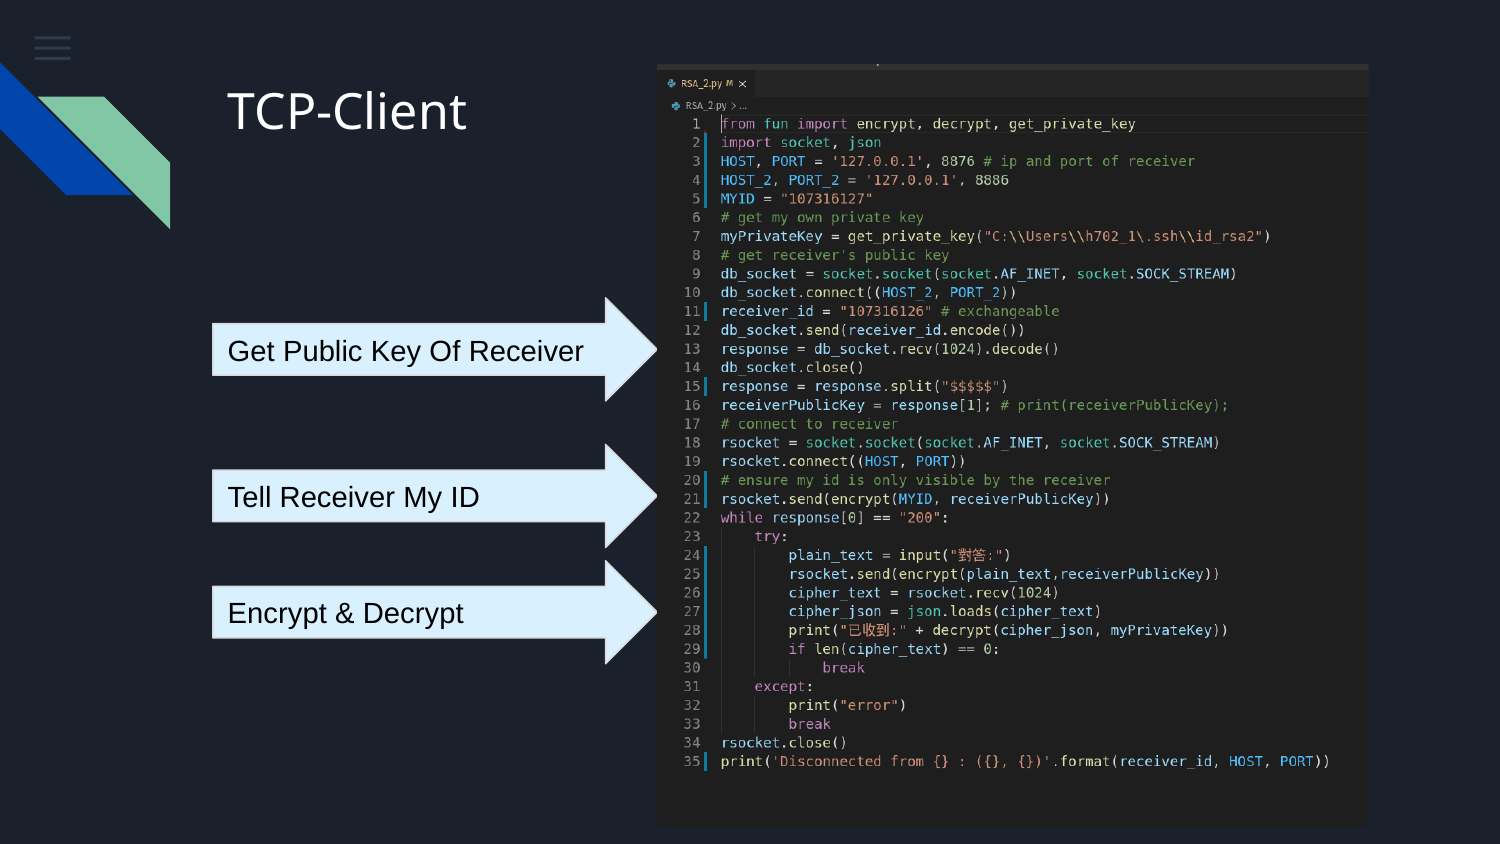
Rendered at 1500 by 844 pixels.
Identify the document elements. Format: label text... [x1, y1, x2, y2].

picture [656, 64, 1369, 827]
text_box Encrypt & Decrypt [212, 560, 651, 664]
text_box Tell Receiver My ID [212, 444, 651, 548]
title TCP-Client [212, 64, 654, 215]
text_box Get Public Key Of Receiver [212, 297, 651, 401]
